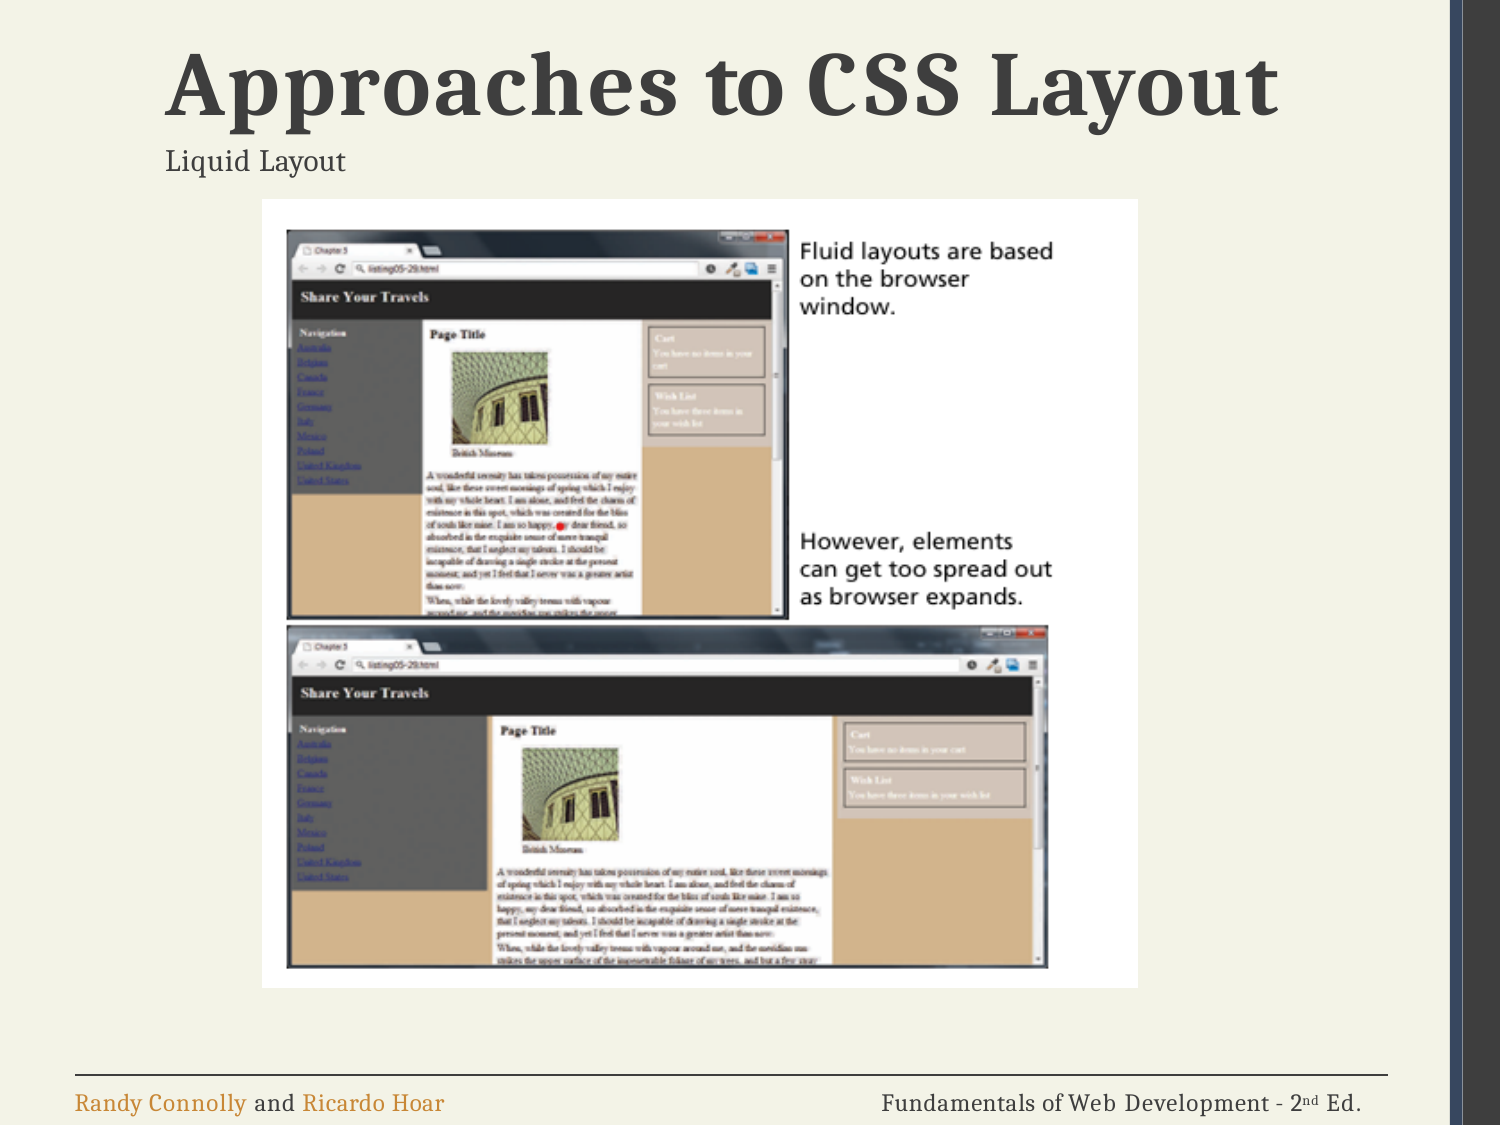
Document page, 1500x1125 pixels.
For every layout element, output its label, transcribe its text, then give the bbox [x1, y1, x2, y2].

footer Fundamentals of Web Development - 2nd Ed. [879, 1085, 1390, 1125]
picture [262, 199, 1138, 988]
slide_number Randy Connolly and Ricardo Hoar [72, 1085, 465, 1125]
title Approaches to CSS Layout Liquid Layout [162, 5, 1326, 213]
